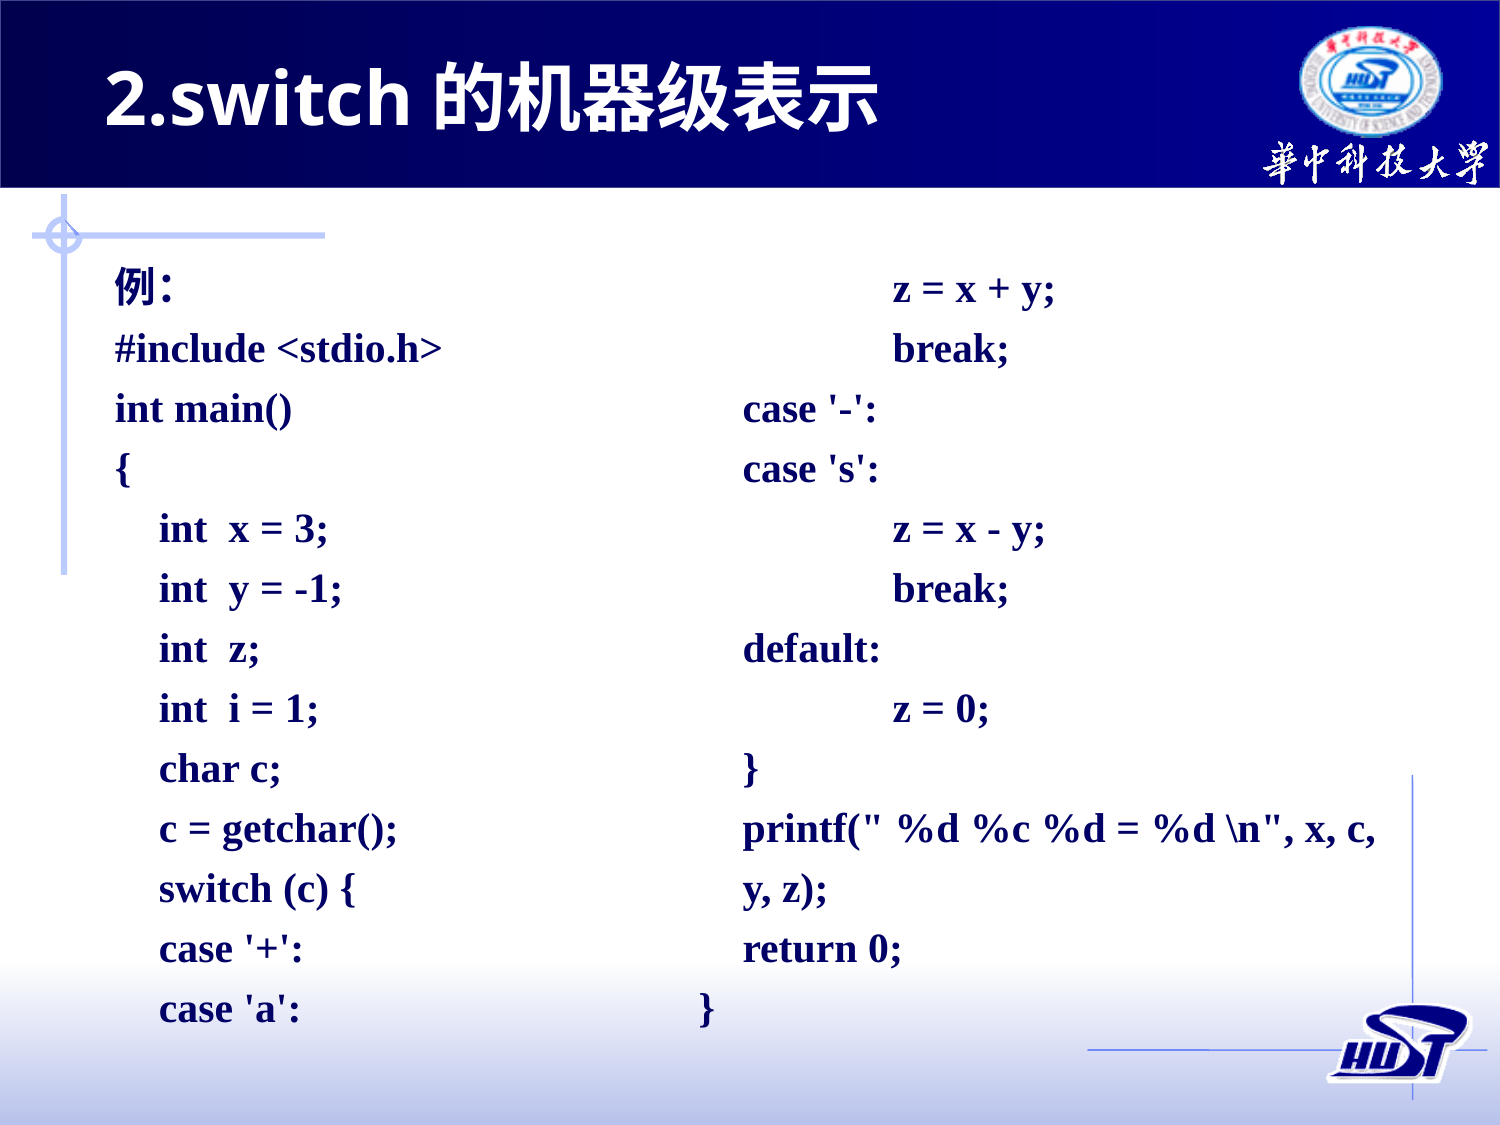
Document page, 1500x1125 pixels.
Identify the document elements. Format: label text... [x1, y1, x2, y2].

text_box 2.switch的机器级表示 [89, 42, 1308, 148]
picture [1299, 26, 1443, 138]
text_box z = x + y; break; case '-': case 's': z = x - y; break; default: z = 0; } printf(" %d %c %d = %d \n", x, c, y, z); return 0; } [683, 243, 1411, 1041]
picture [1262, 140, 1488, 185]
text_box 例： #include <stdio.h> int main() { int x = 3; int y = -1; int z; int i = 1; char c; c = getchar(); switch (c) { case '+': case 'a': [100, 243, 656, 1041]
